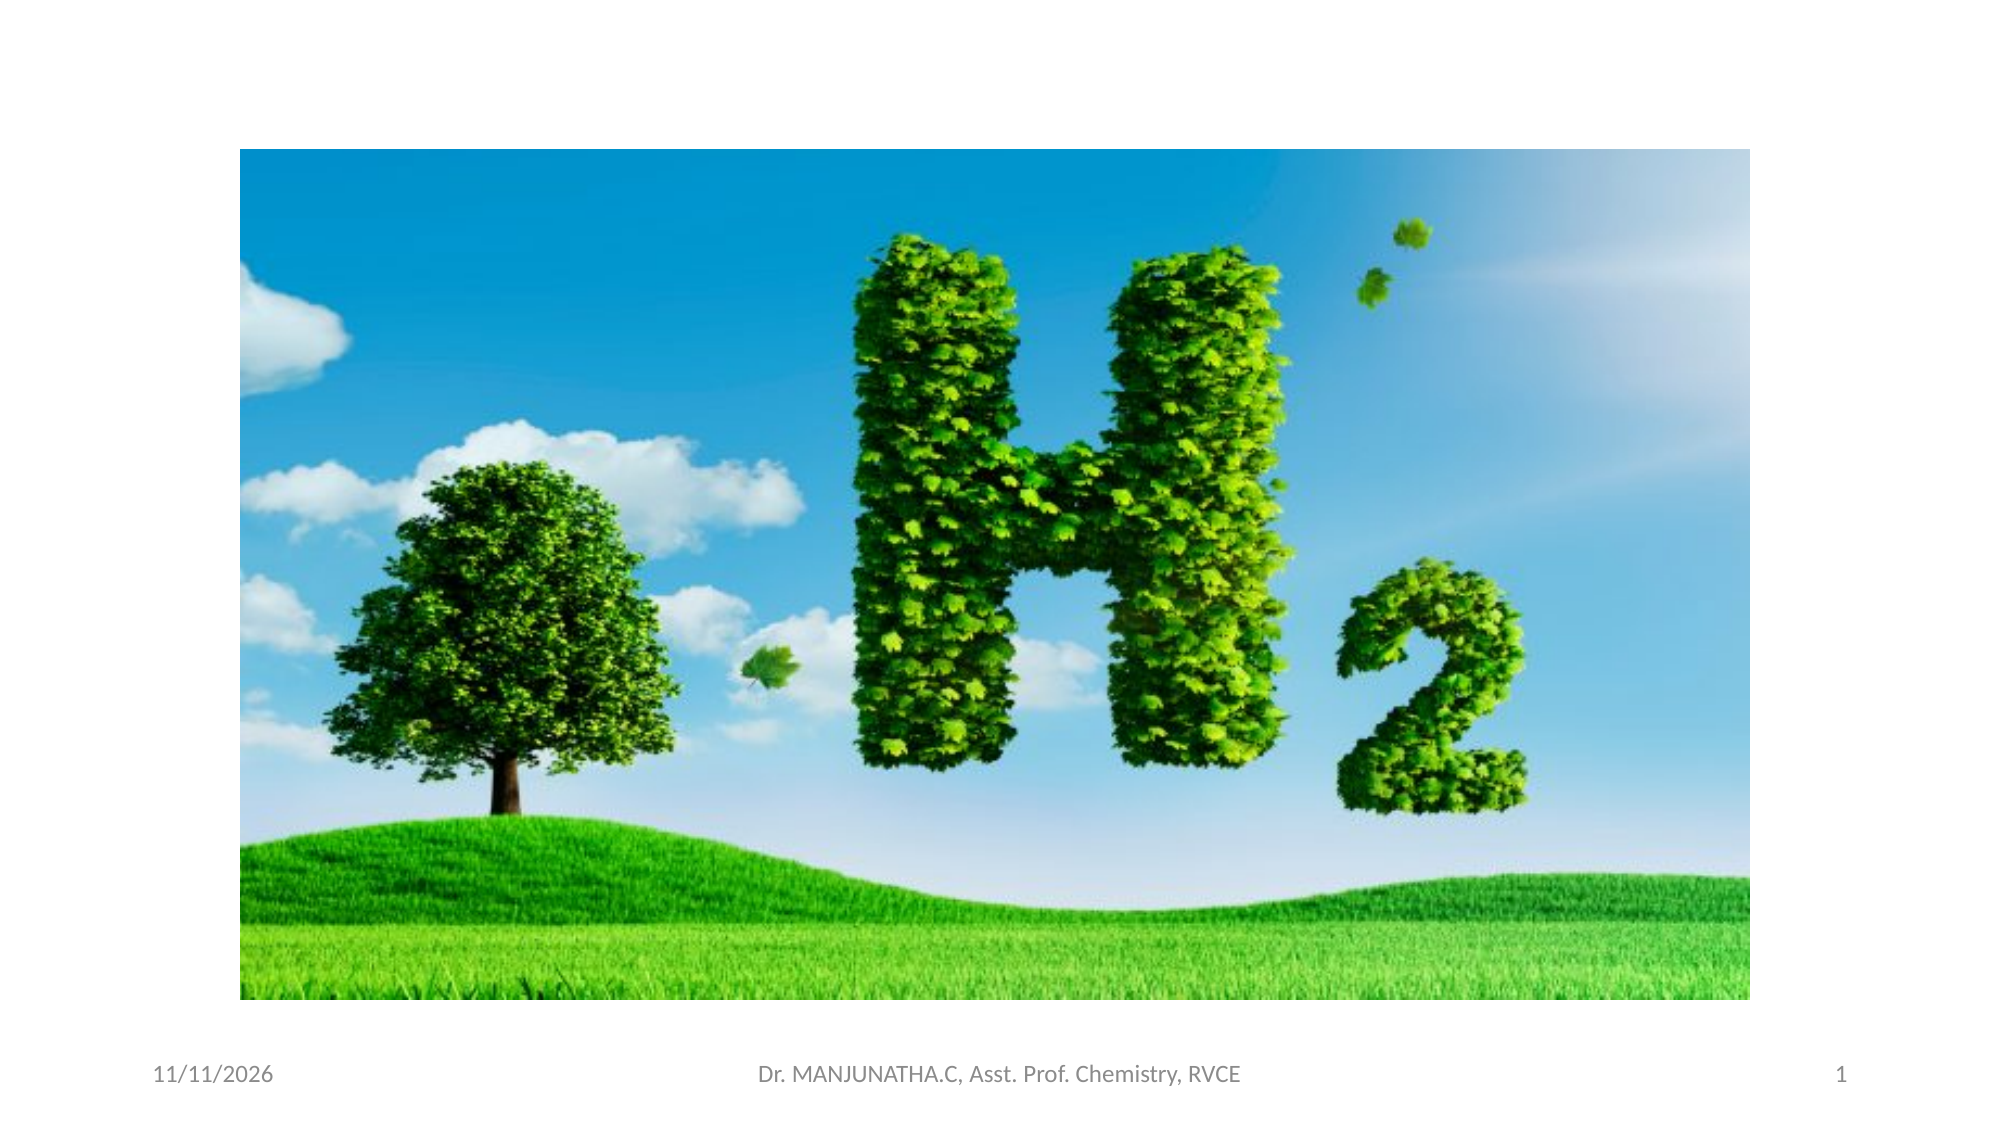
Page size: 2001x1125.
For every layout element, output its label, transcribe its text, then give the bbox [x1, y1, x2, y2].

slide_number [137, 1042, 588, 1103]
slide_number 1 [1412, 1042, 1863, 1103]
footer Dr. MANJUNATHA.C, Asst. Prof. Chemistry, RVCE [662, 1042, 1338, 1103]
picture [240, 149, 1750, 1000]
